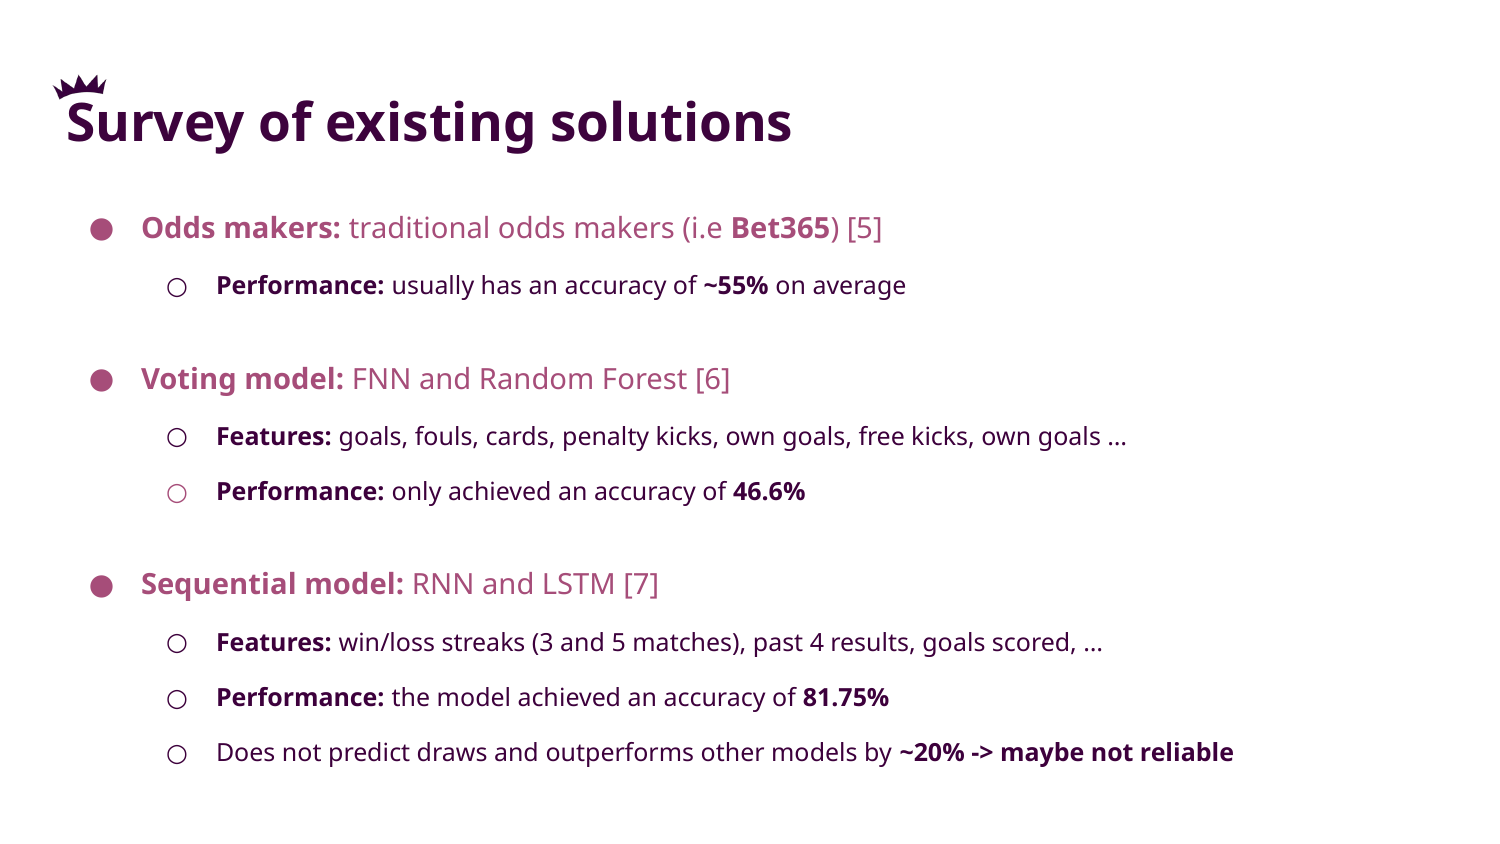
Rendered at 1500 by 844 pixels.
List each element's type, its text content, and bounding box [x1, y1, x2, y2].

picture [50, 72, 113, 105]
title Survey of existing solutions [51, 72, 1449, 167]
list Odds makers: traditional odds makers (i.e Bet365) [5] Performance: usually has an accuracy of ~55% on average Voting model: FNN and Random Forest [6] Features: goals, fouls, cards, penalty kicks, own goals, free kicks, own goals … Performance: only achieved an accuracy of 46.6% Sequential model: RNN and LSTM [7] Features: win/loss streaks (3 and 5 matches), past 4 results, goals scored, … Performance: the model achieved an accuracy of 81.75% Does not predict draws and outperforms other models by ~20% -> maybe not reliable [51, 189, 1449, 797]
